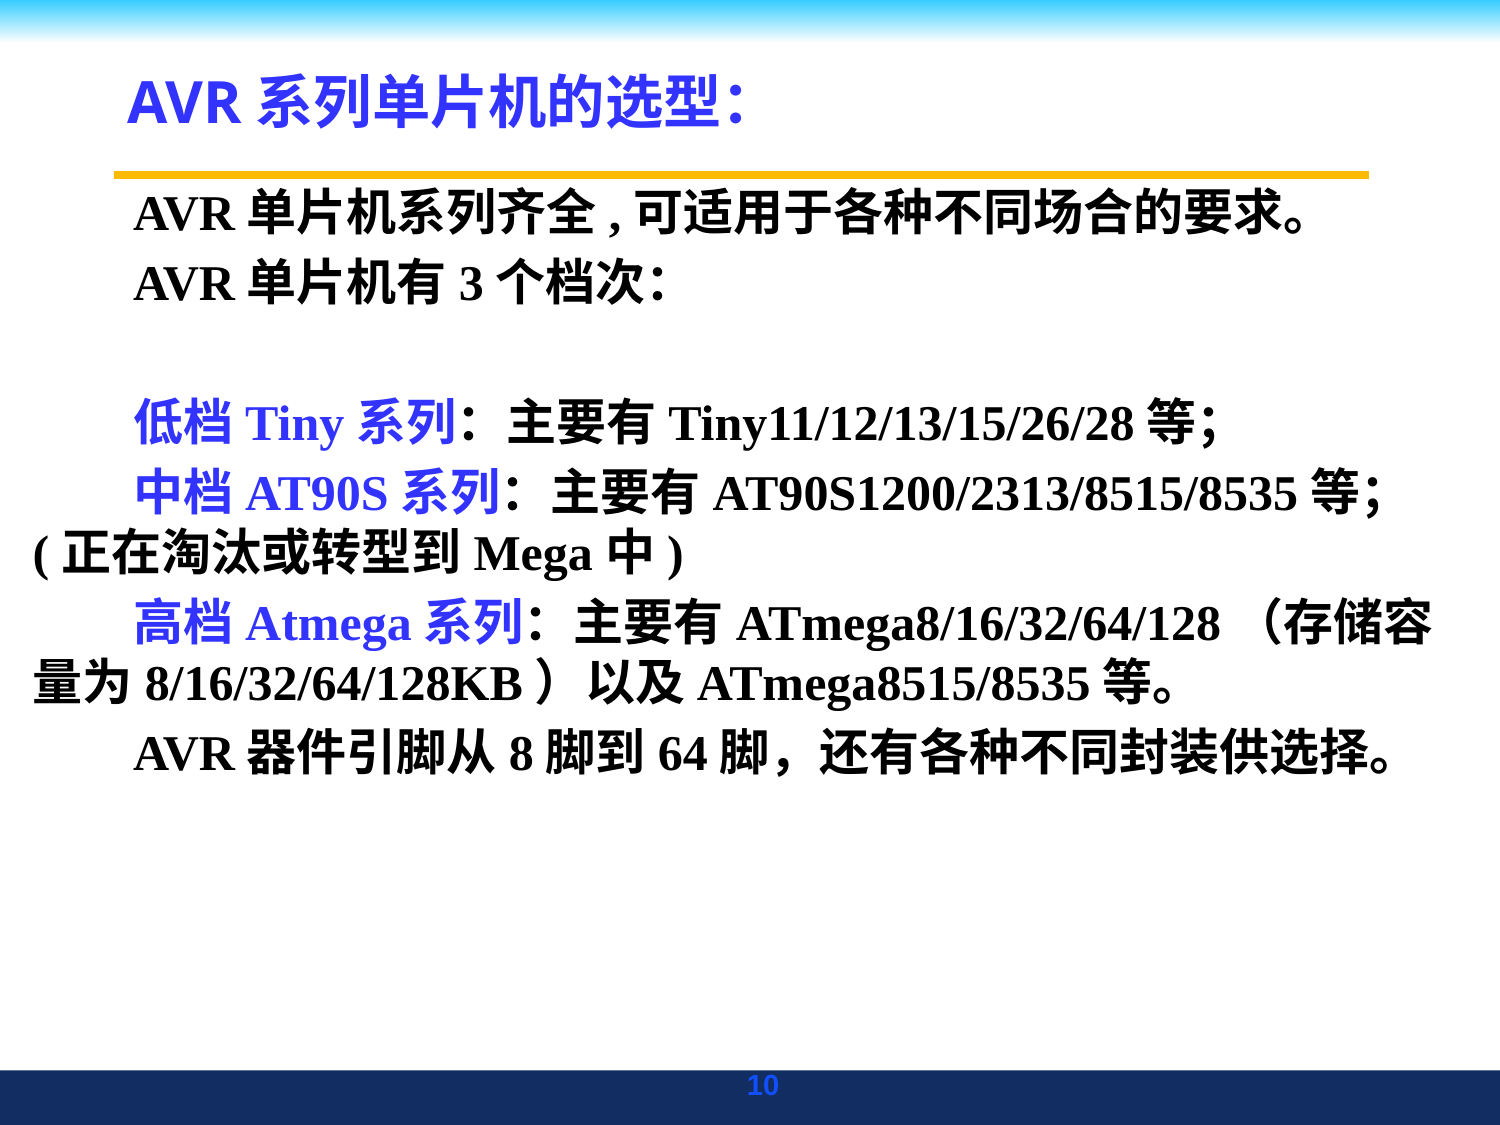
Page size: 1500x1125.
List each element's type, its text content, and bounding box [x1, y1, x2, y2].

list AVR单片机系列齐全,可适用于各种不同场合的要求。 AVR单片机有3个档次： 低档Tiny系列：主要有Tiny11/12/13/15/26/28等； 中档AT90S系列：主要有AT90S1200/2313/8515/8535等；(正在淘汰或转型到Mega中) 高档Atmega系列：主要有ATmega8/16/32/64/128（存储容量为8/16/32/64/128KB）以及ATmega8515/8535等。 AVR器件引脚从8脚到64脚，还有各种不同封装供选择。 [17, 172, 1483, 1007]
footer 10 [525, 1045, 1001, 1122]
title AVR系列单片机的选型： [112, 50, 1372, 150]
